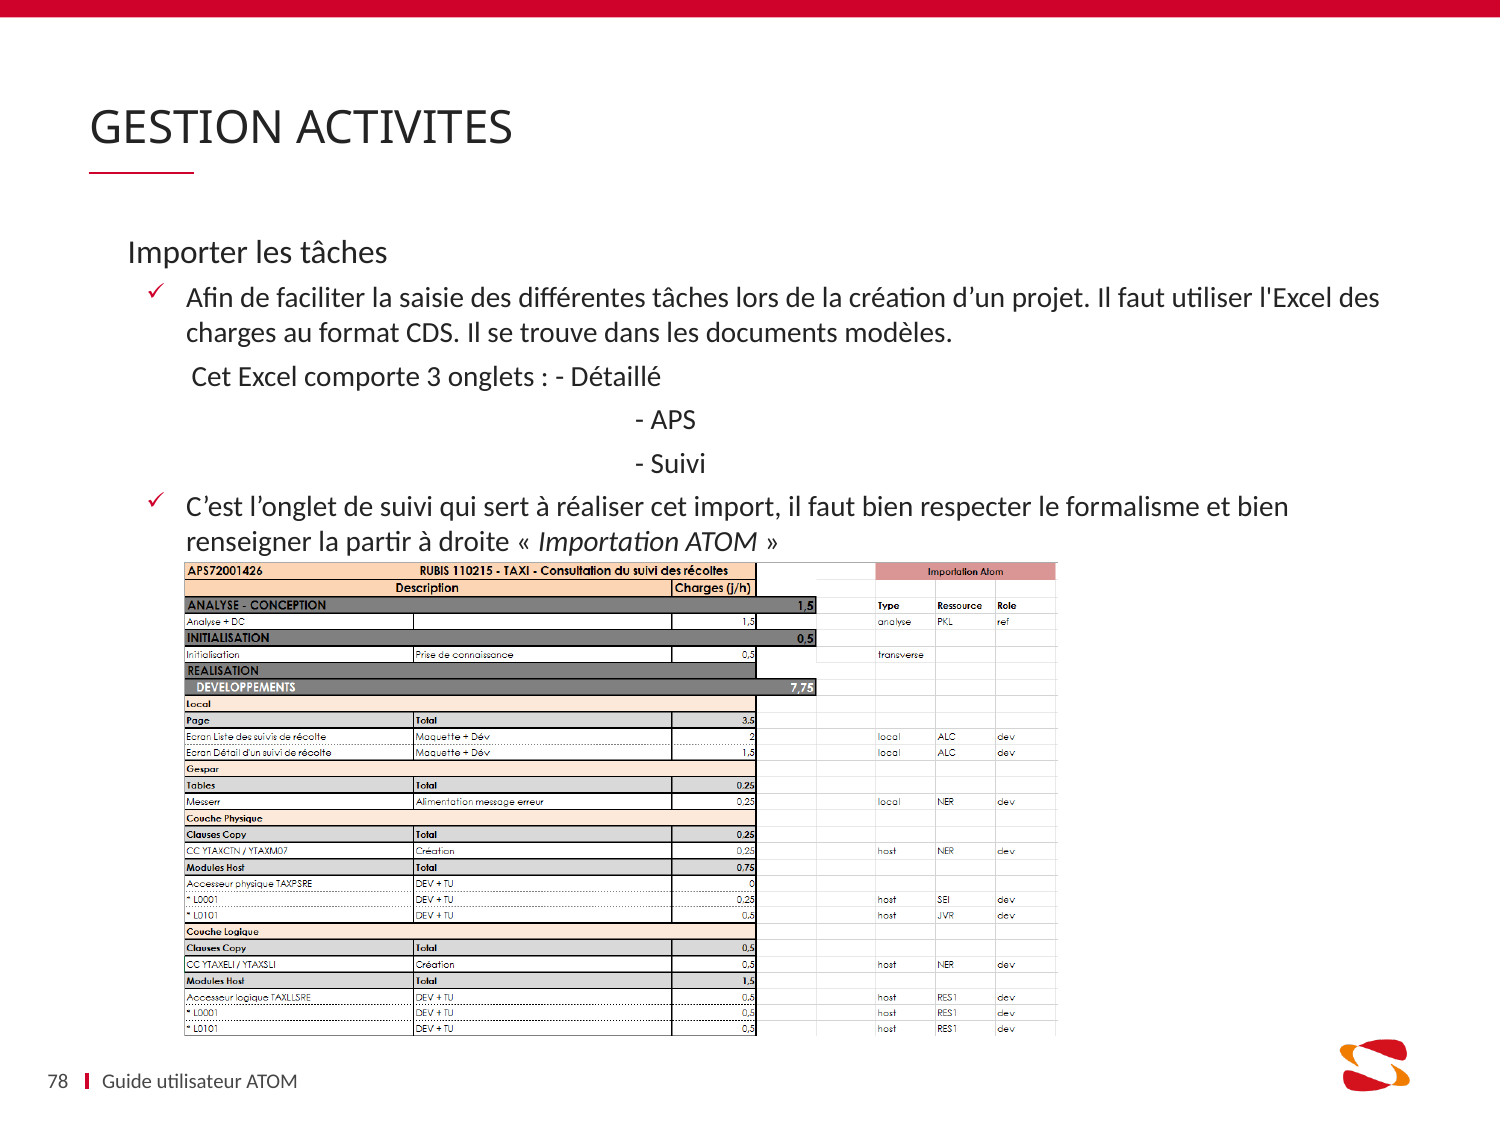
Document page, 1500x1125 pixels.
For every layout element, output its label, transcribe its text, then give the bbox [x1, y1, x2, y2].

footer Guide utilisateur ATOM [87, 1066, 833, 1094]
slide_number 78 [20, 1066, 69, 1094]
picture [184, 562, 1058, 1036]
text_box Importer les tâches Afin de faciliter la saisie des différentes tâches lors de la création d’un projet. Il faut utiliser l'Excel des charges au format CDS. Il se trouve dans les documents modèles. Cet Excel comporte 3 onglets : - Détaillé - APS - Suivi C’est l’onglet de suivi qui sert à réaliser cet import, il faut bien respecter le formalisme et bien renseigner la partir à droite « Importation ATOM » [68, 229, 1409, 1059]
title GESTION ACTIVITES [89, 31, 1409, 161]
picture [1328, 1031, 1421, 1099]
